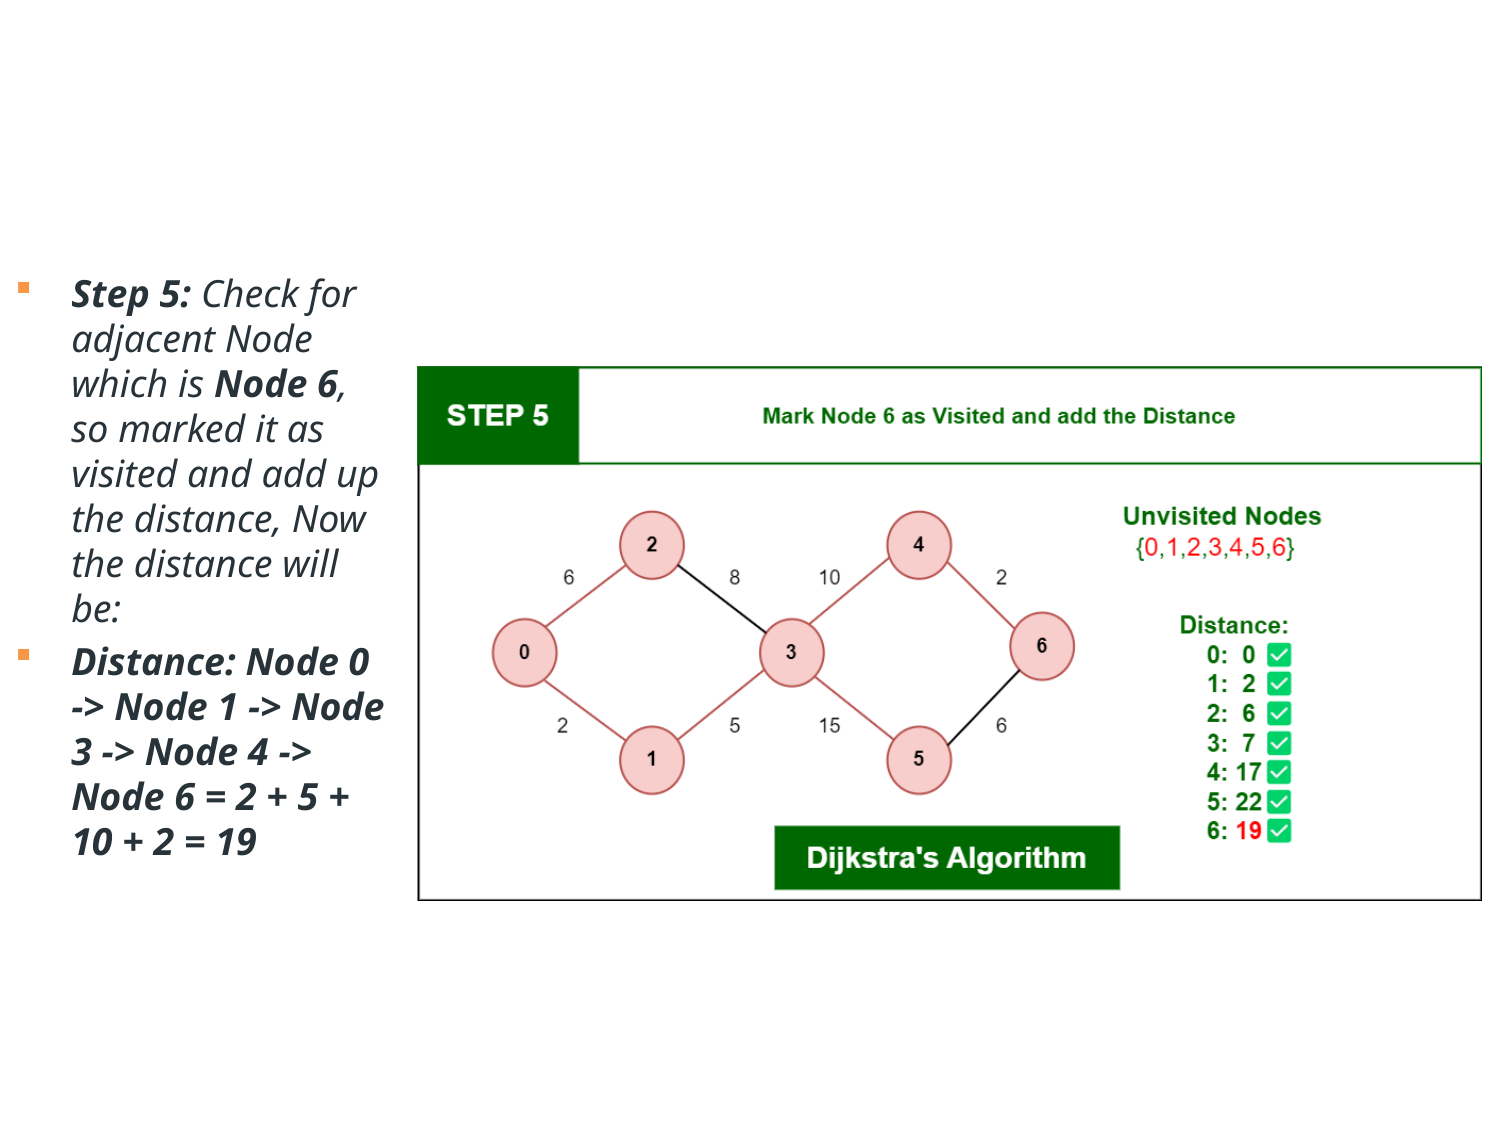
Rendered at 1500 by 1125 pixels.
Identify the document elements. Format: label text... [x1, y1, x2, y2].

text_box Step 5: Check for adjacent Node which is Node 6, so marked it as visited and add up the distance, Now the distance will be: Distance: Node 0 -> Node 1 -> Node 3 -> Node 4 -> Node 6 = 2 + 5 + 10 + 2 = 19 [0, 262, 404, 1125]
picture [416, 366, 1483, 901]
